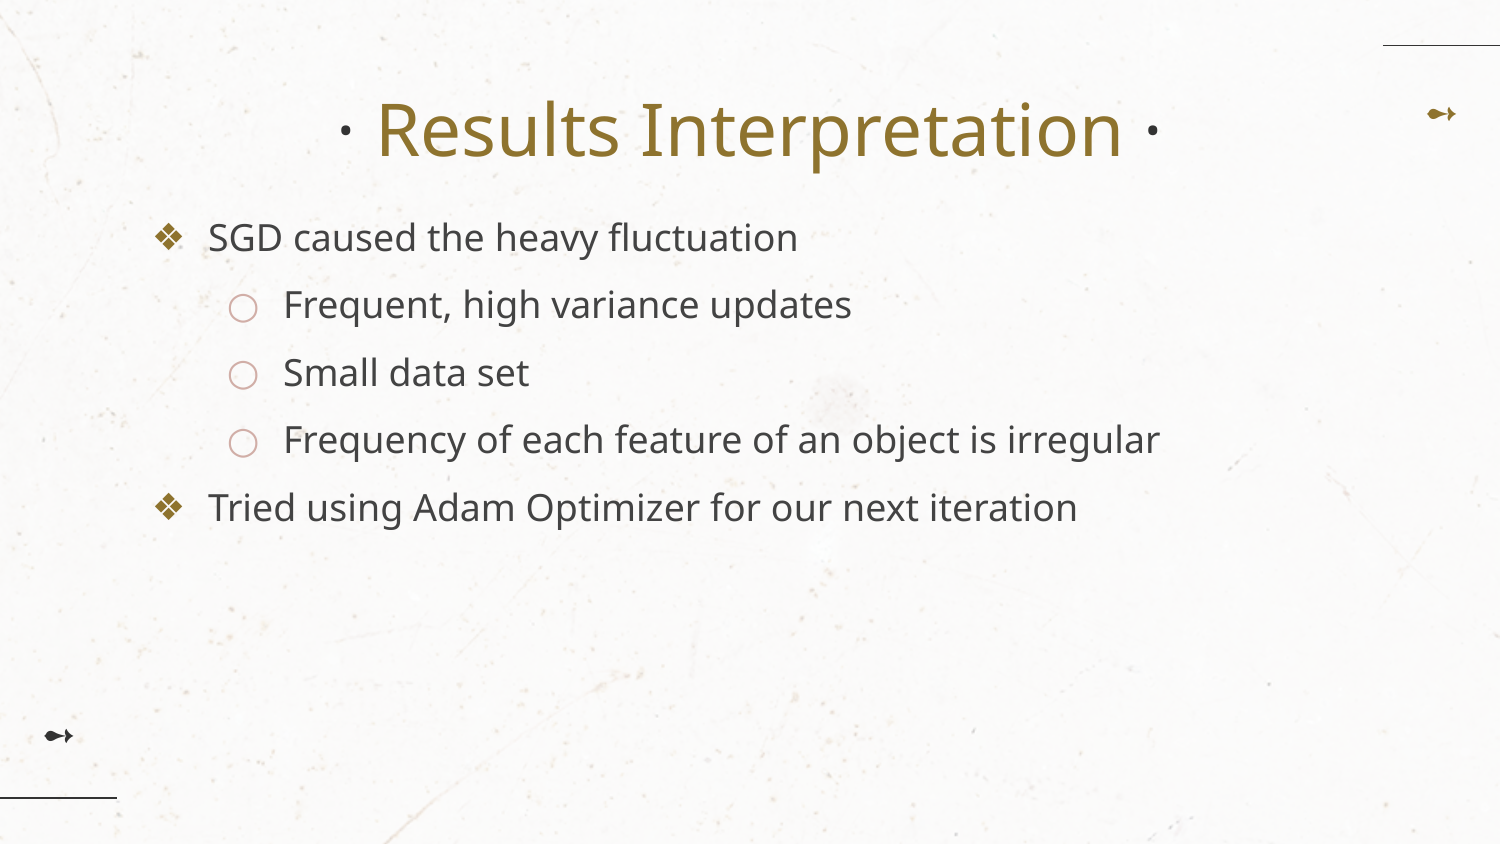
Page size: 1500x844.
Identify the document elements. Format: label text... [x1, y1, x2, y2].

title · Results Interpretation · [116, 88, 1383, 167]
list SGD caused the heavy fluctuation Frequent, high variance updates Small data set Frequency of each feature of an object is irregular Tried using Adam Optimizer for our next iteration [118, 176, 1382, 756]
